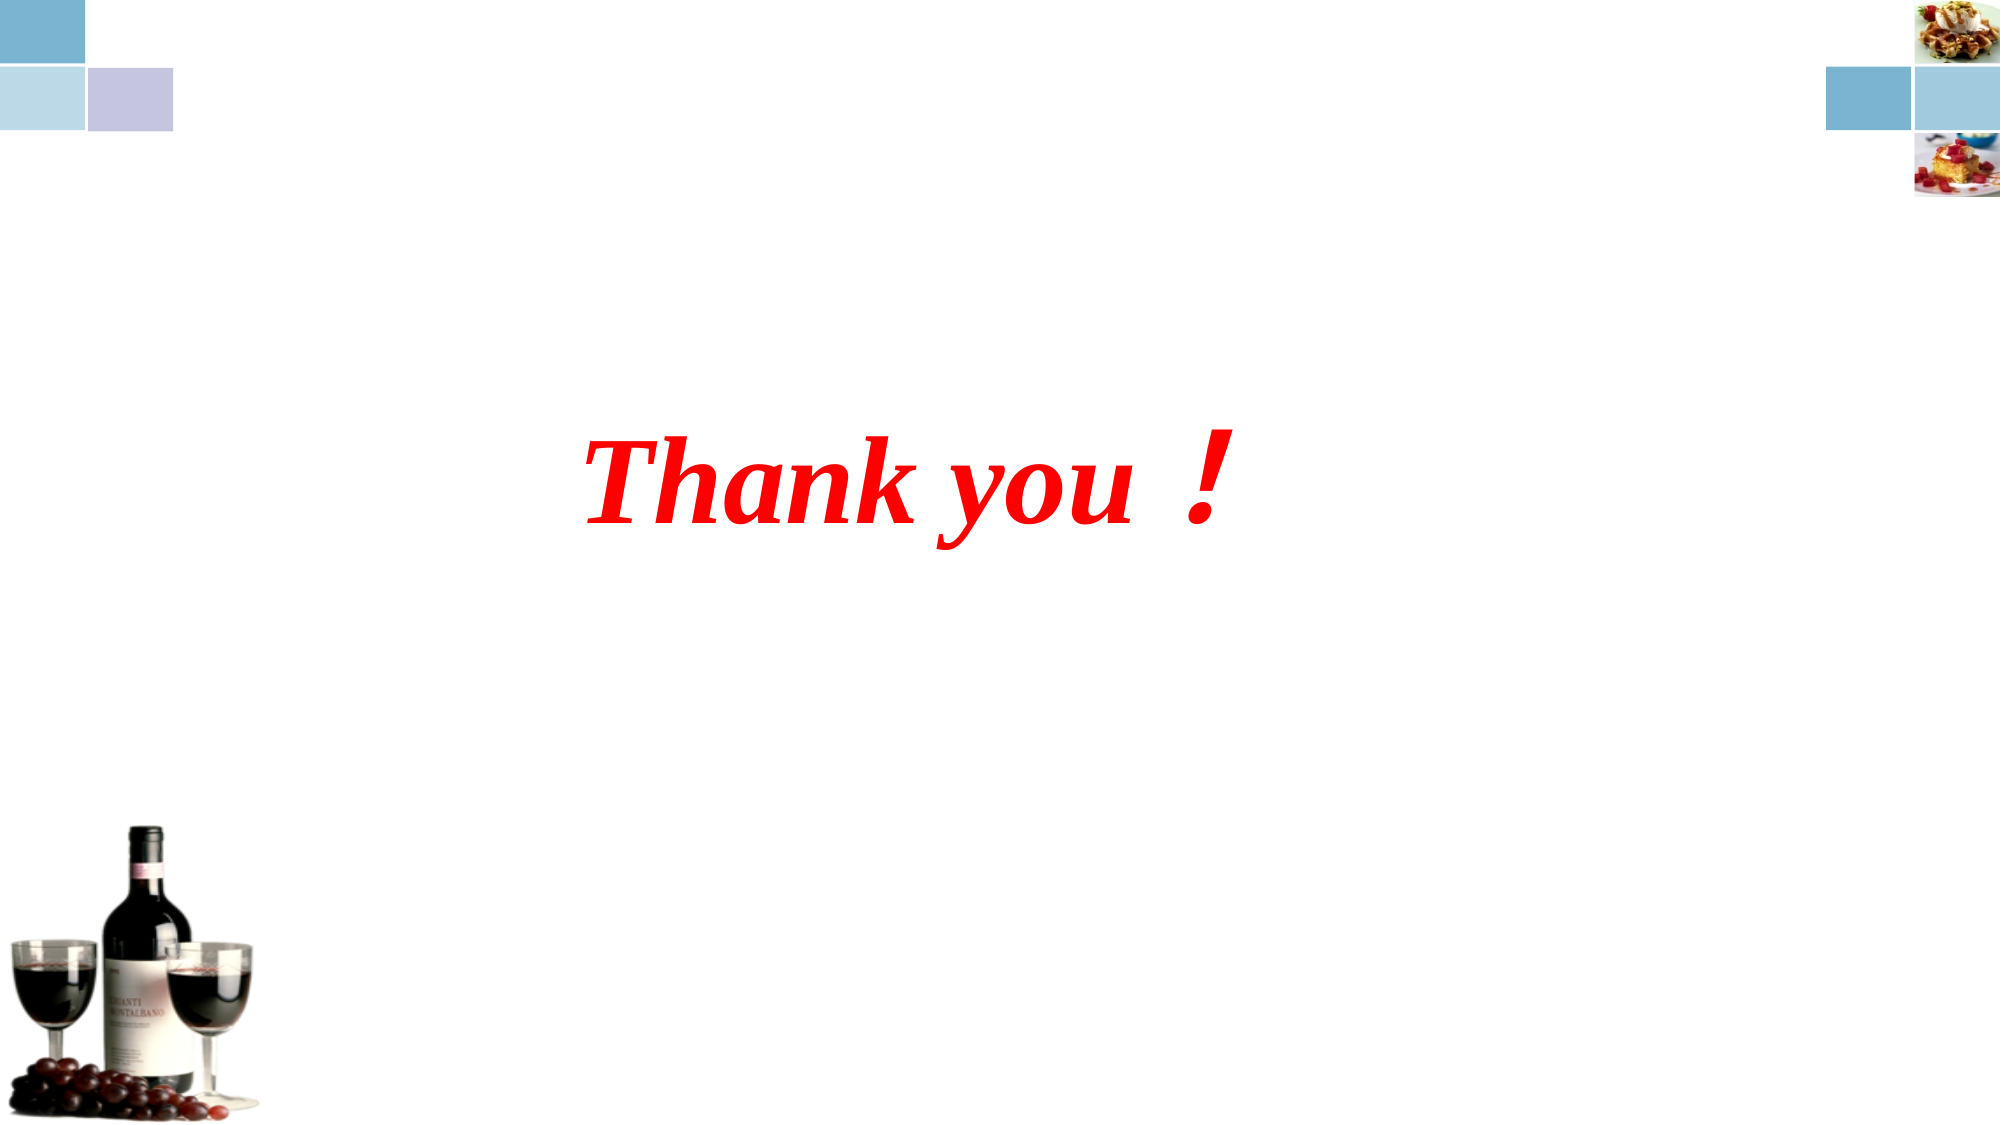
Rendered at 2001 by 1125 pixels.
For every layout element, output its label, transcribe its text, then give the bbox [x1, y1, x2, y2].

text_box Thank you！ [563, 241, 1567, 697]
picture [0, 824, 264, 1125]
picture [1914, 0, 2000, 63]
picture [1914, 133, 2000, 197]
